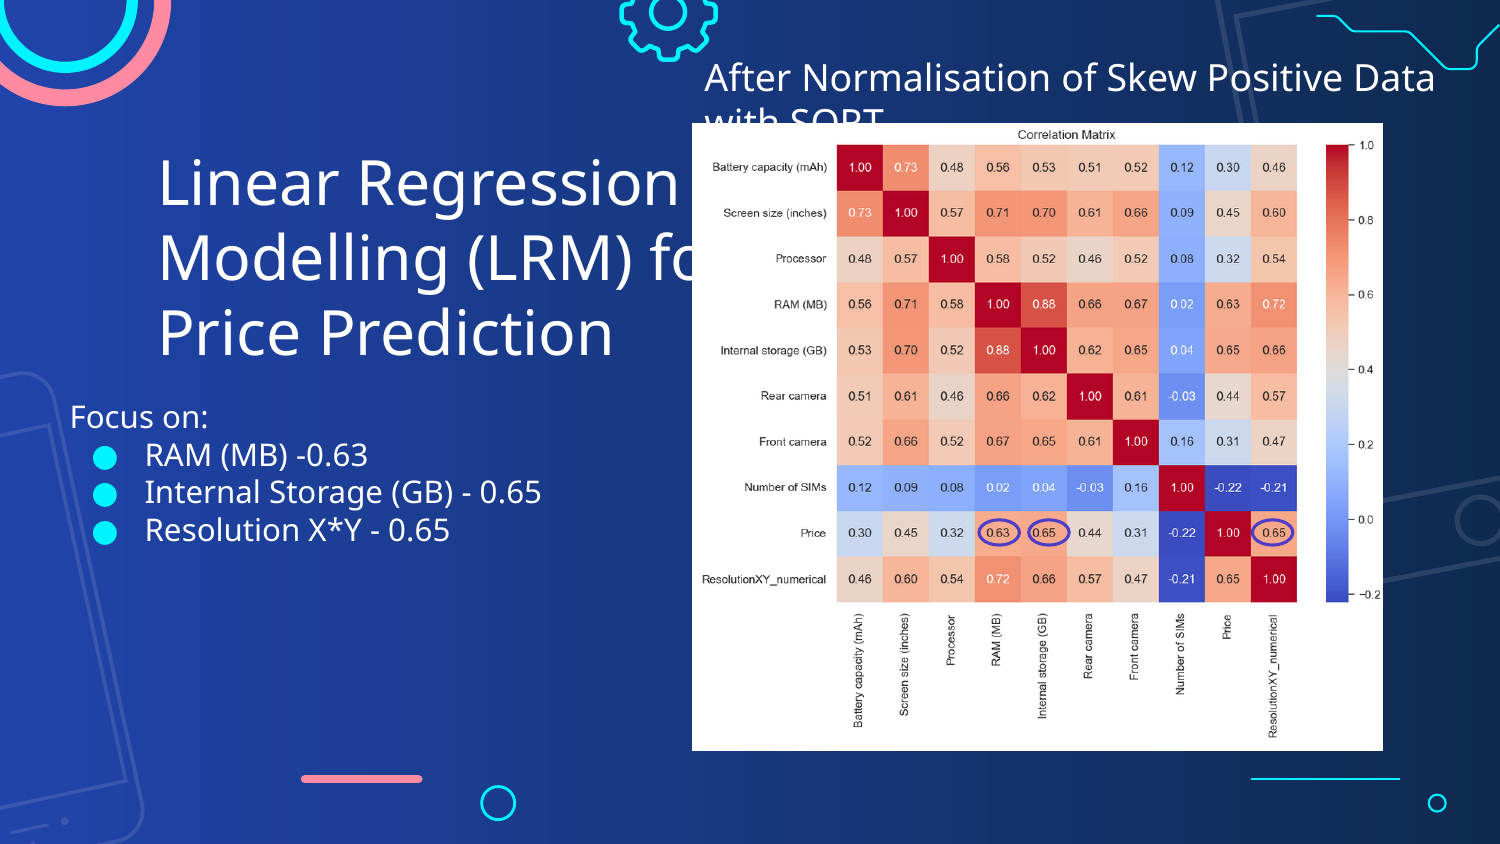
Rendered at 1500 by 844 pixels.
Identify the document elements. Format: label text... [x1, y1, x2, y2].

text_box After Normalisation of Skew Positive Data with SQRT [689, 38, 1459, 115]
subtitle Focus on: RAM (MB) -0.63 Internal Storage (GB) - 0.65 Resolution X*Y - 0.65 [54, 382, 574, 755]
picture [691, 122, 1384, 751]
title Linear Regression Modelling (LRM) for Price Prediction [142, 288, 686, 383]
